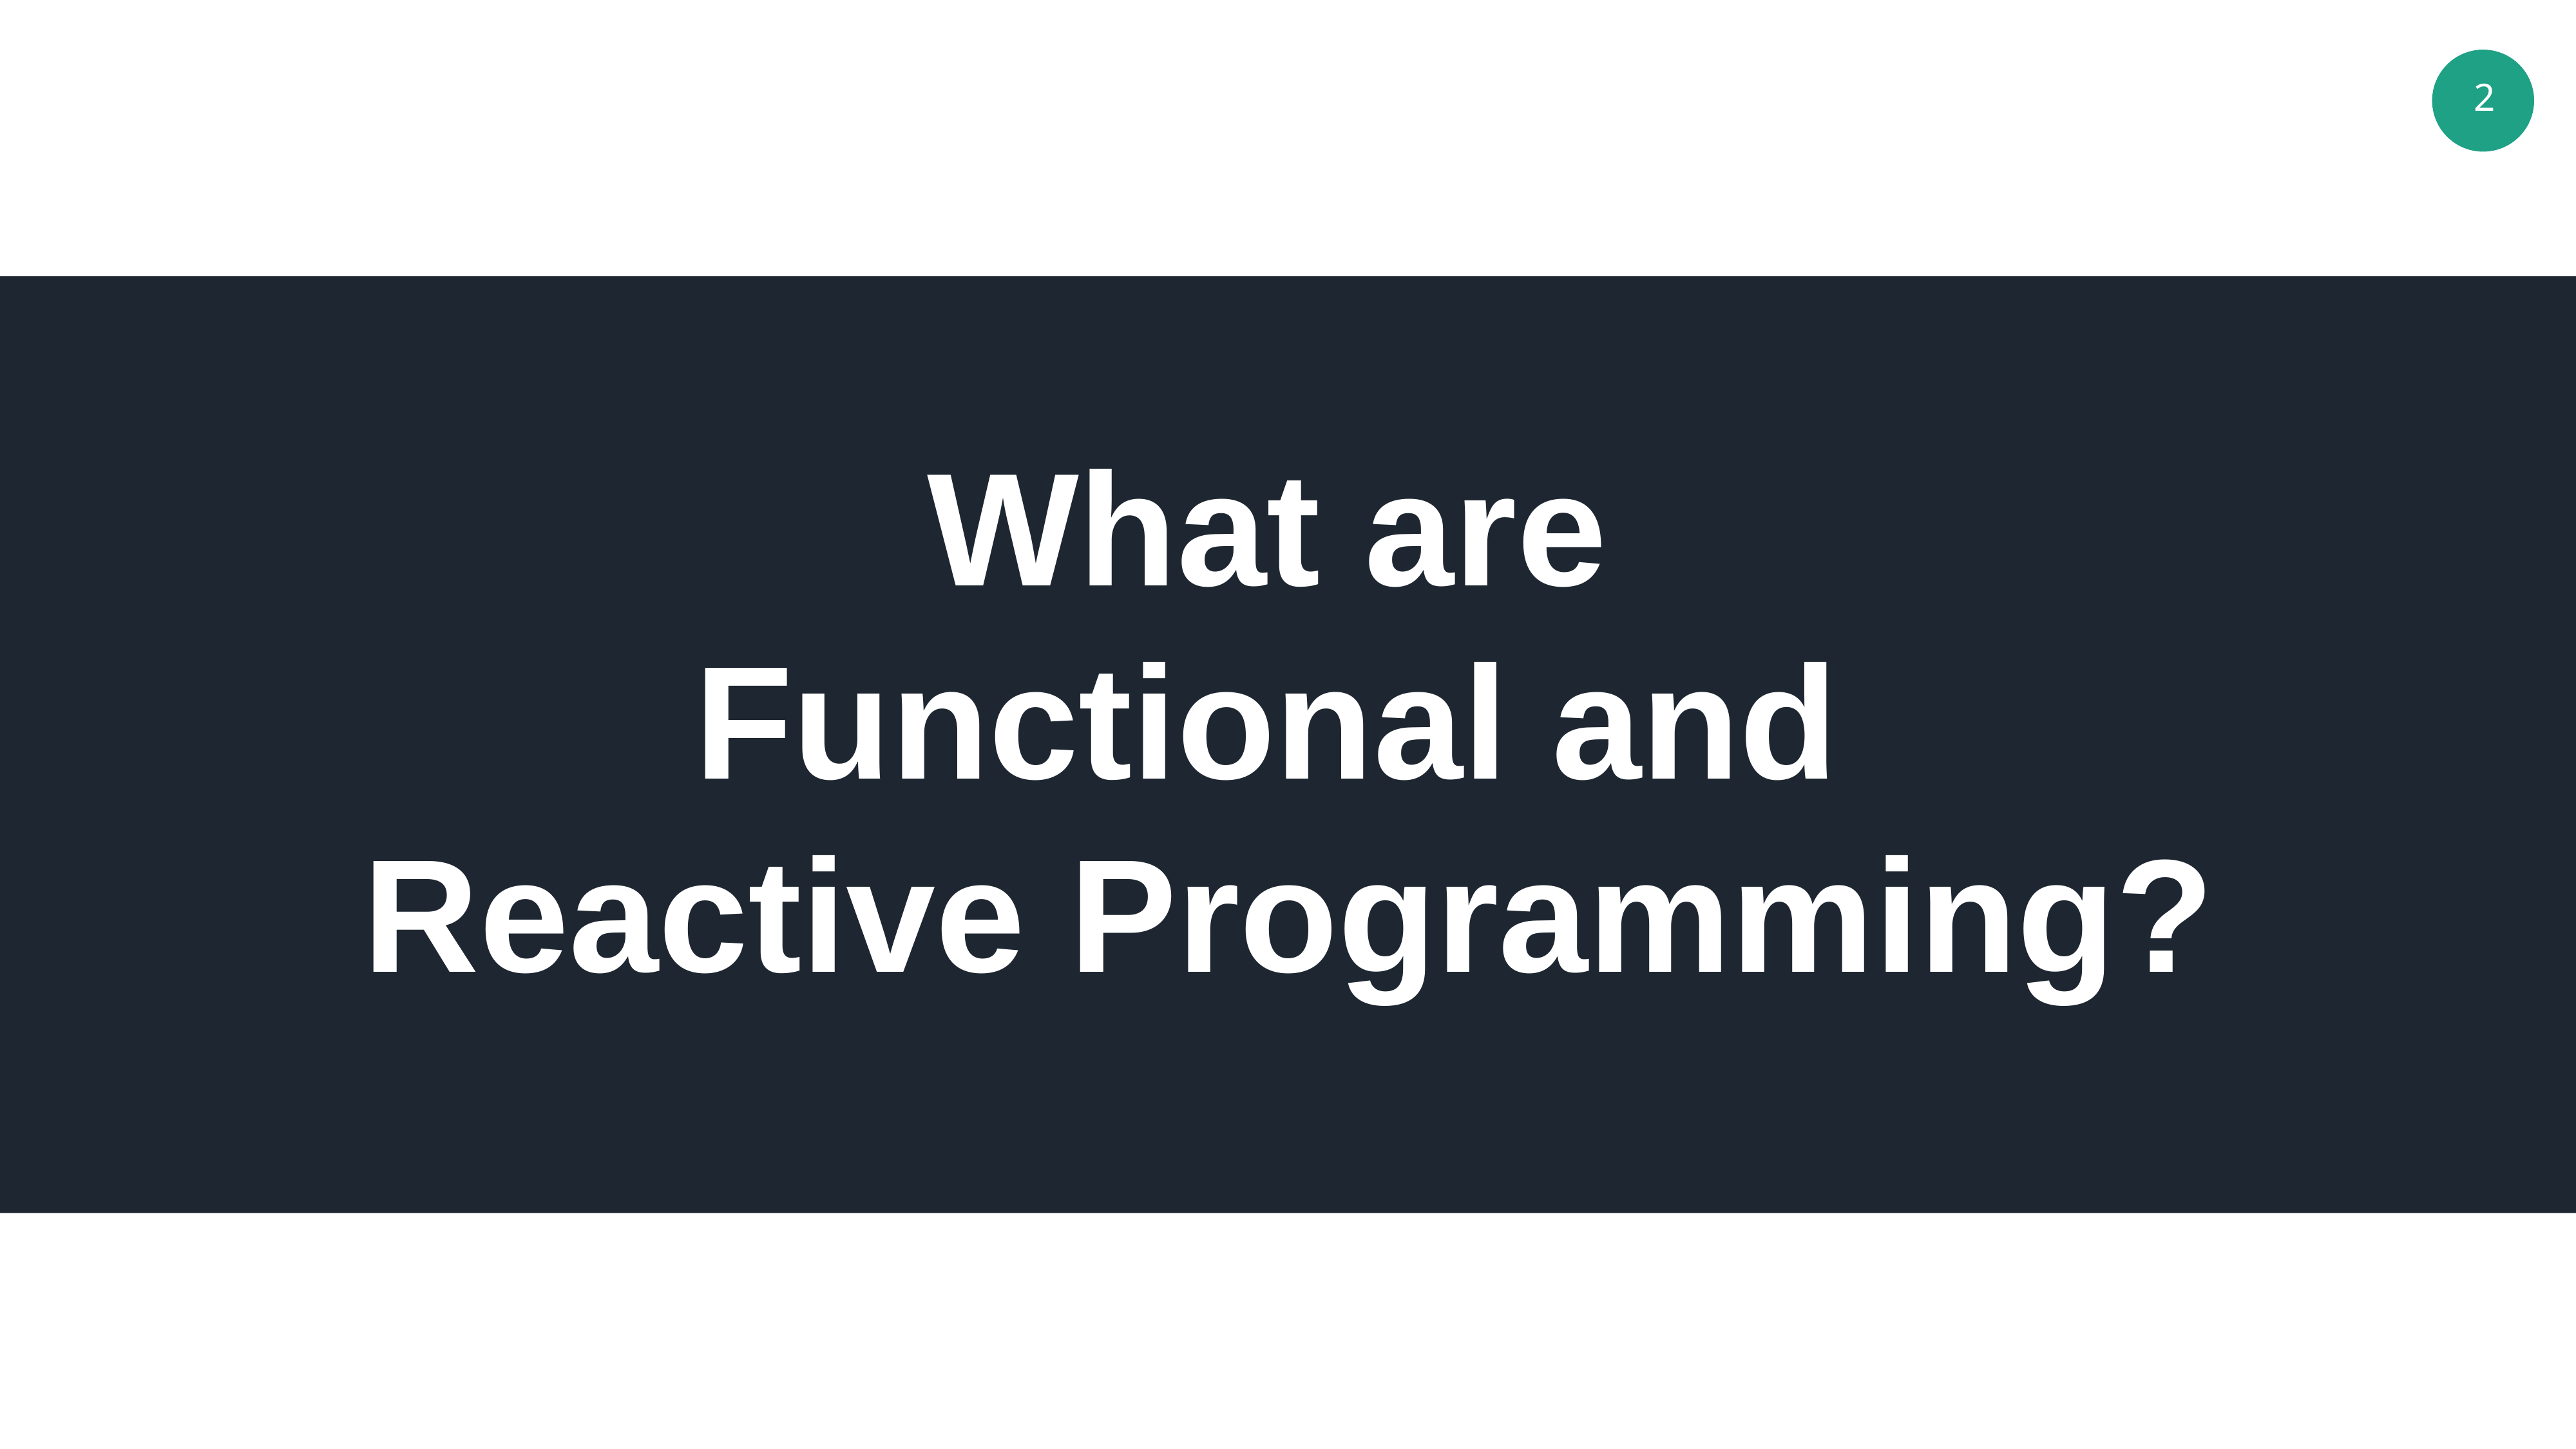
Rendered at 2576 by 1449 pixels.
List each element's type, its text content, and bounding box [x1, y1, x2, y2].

text_box What are Functional and Reactive Programming? [353, 419, 2226, 1009]
text_box [0, 276, 2576, 1213]
